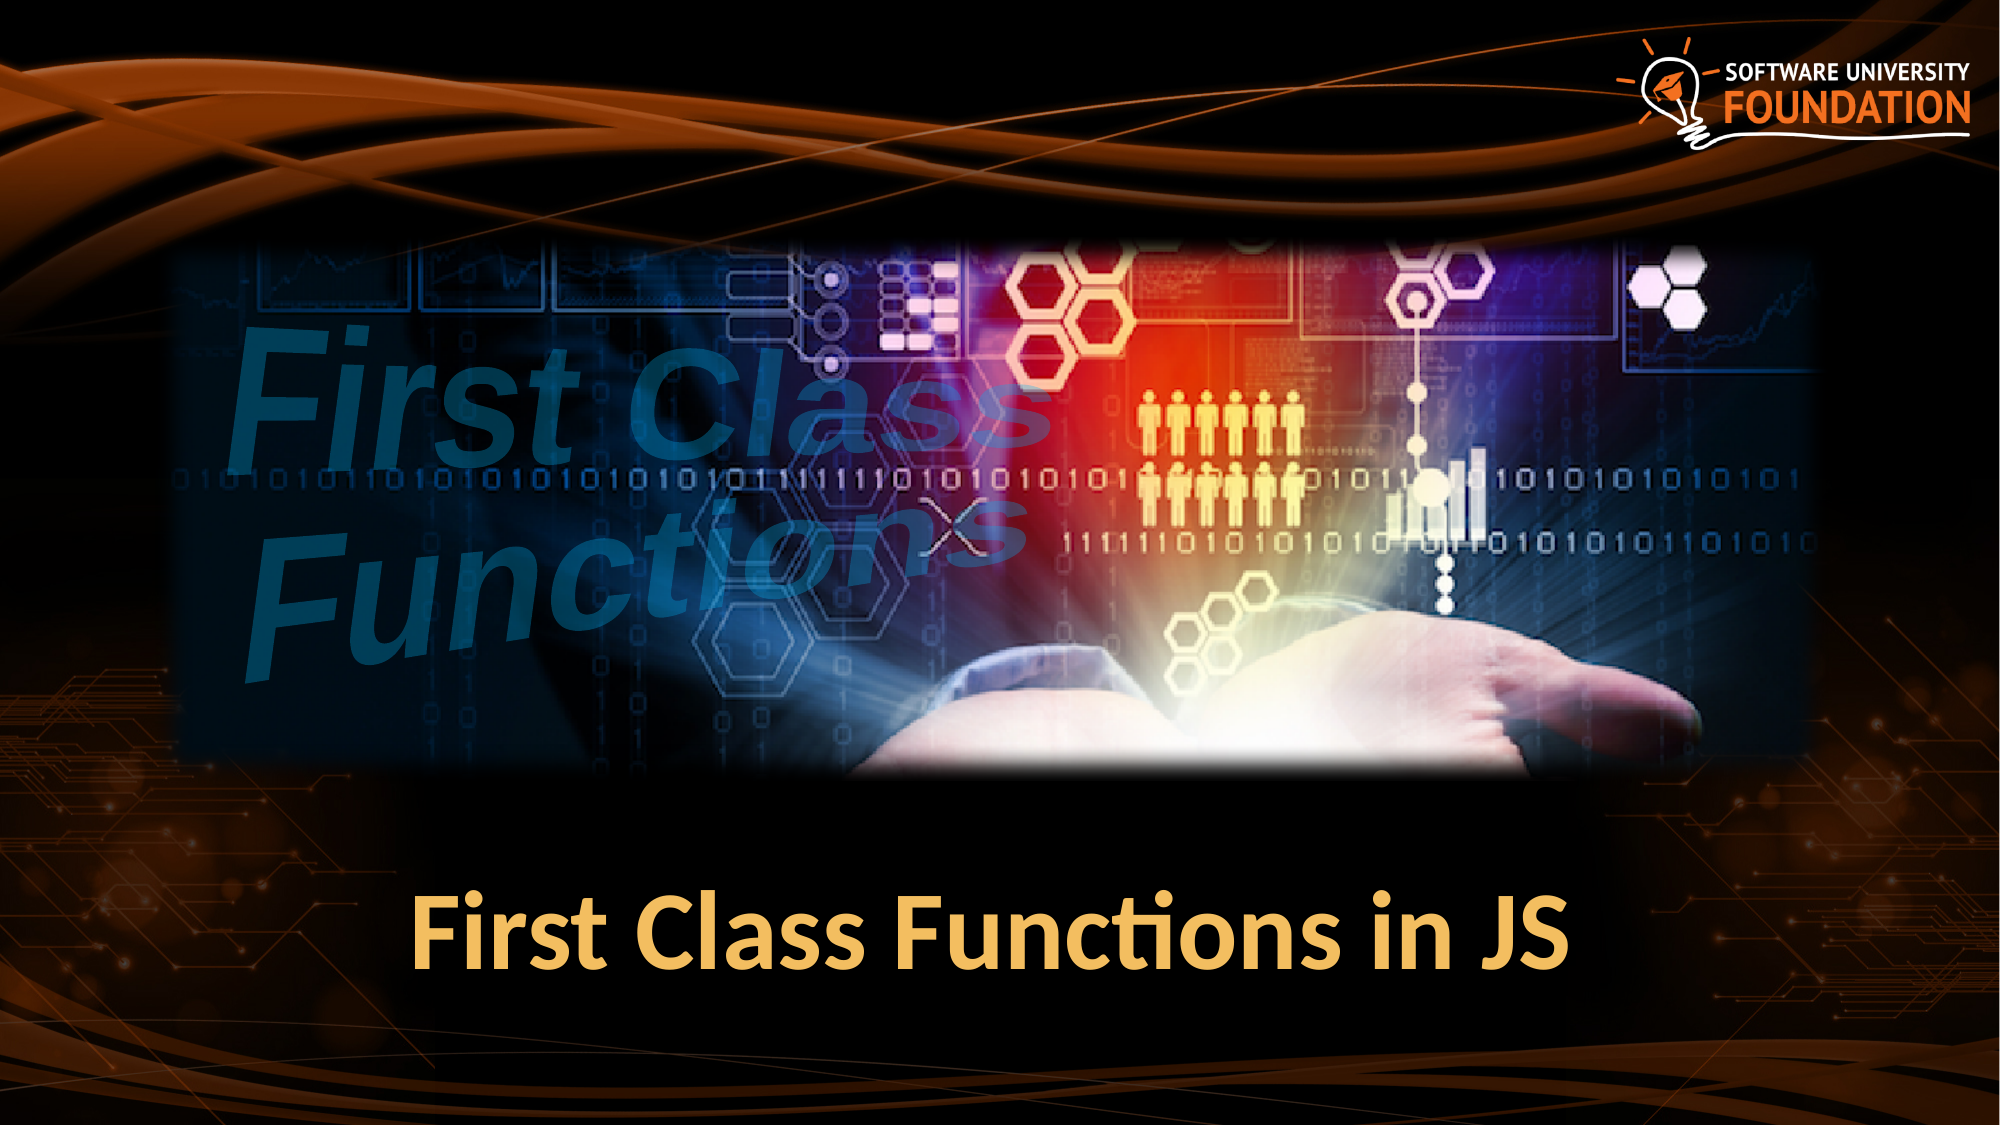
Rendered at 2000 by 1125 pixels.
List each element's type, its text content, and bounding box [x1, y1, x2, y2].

picture [0, 0, 2000, 1125]
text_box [155, 237, 1829, 781]
title First Class Functions in JS [258, 865, 1725, 1000]
